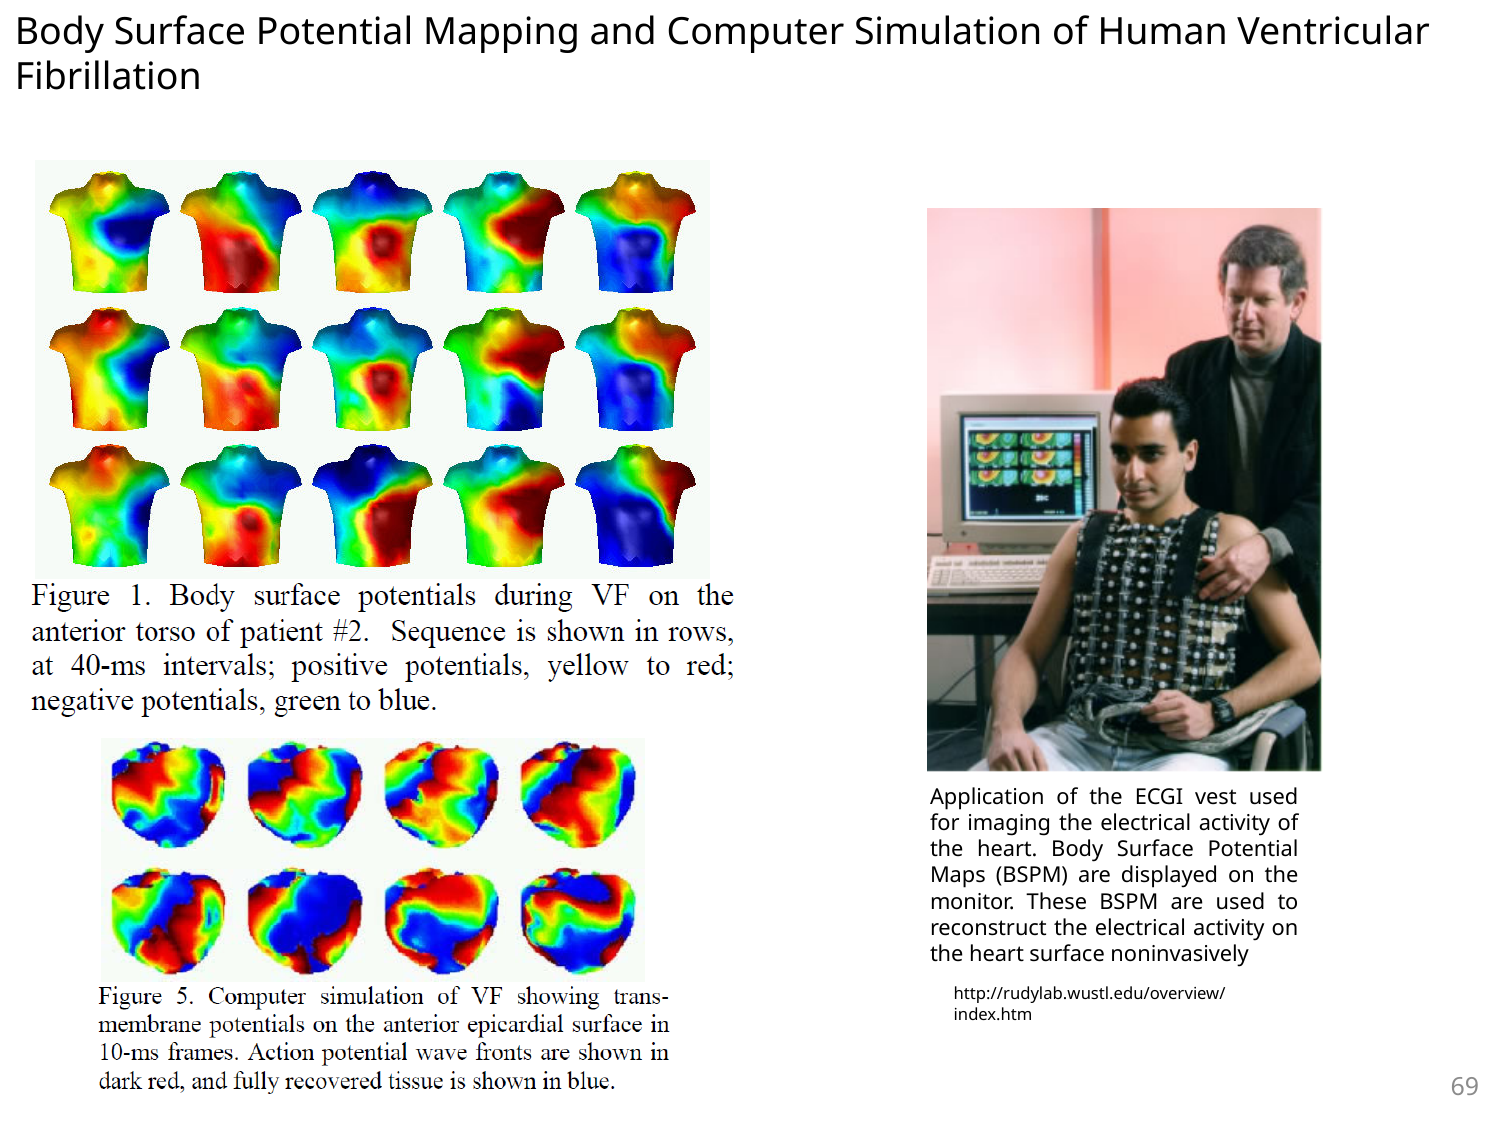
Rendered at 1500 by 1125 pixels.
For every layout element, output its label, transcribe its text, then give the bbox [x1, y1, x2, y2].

picture [926, 207, 1323, 773]
text_box Application of the ECGI vest used for imaging the electrical activity of the heart. Body Surface Potential Maps (BSPM) are displayed on the monitor. These BSPM are used to reconstruct the electrical activity on the heart surface noninvasively [915, 775, 1314, 974]
slide_number 69 [1144, 1057, 1495, 1118]
picture [17, 148, 751, 725]
text_box Body Surface Potential Mapping and Computer Simulation of Human Ventricular Fibrillation [0, 0, 1471, 105]
picture [88, 727, 680, 1099]
text_box http://rudylab.wustl.edu/overview/index.htm [938, 975, 1314, 1031]
